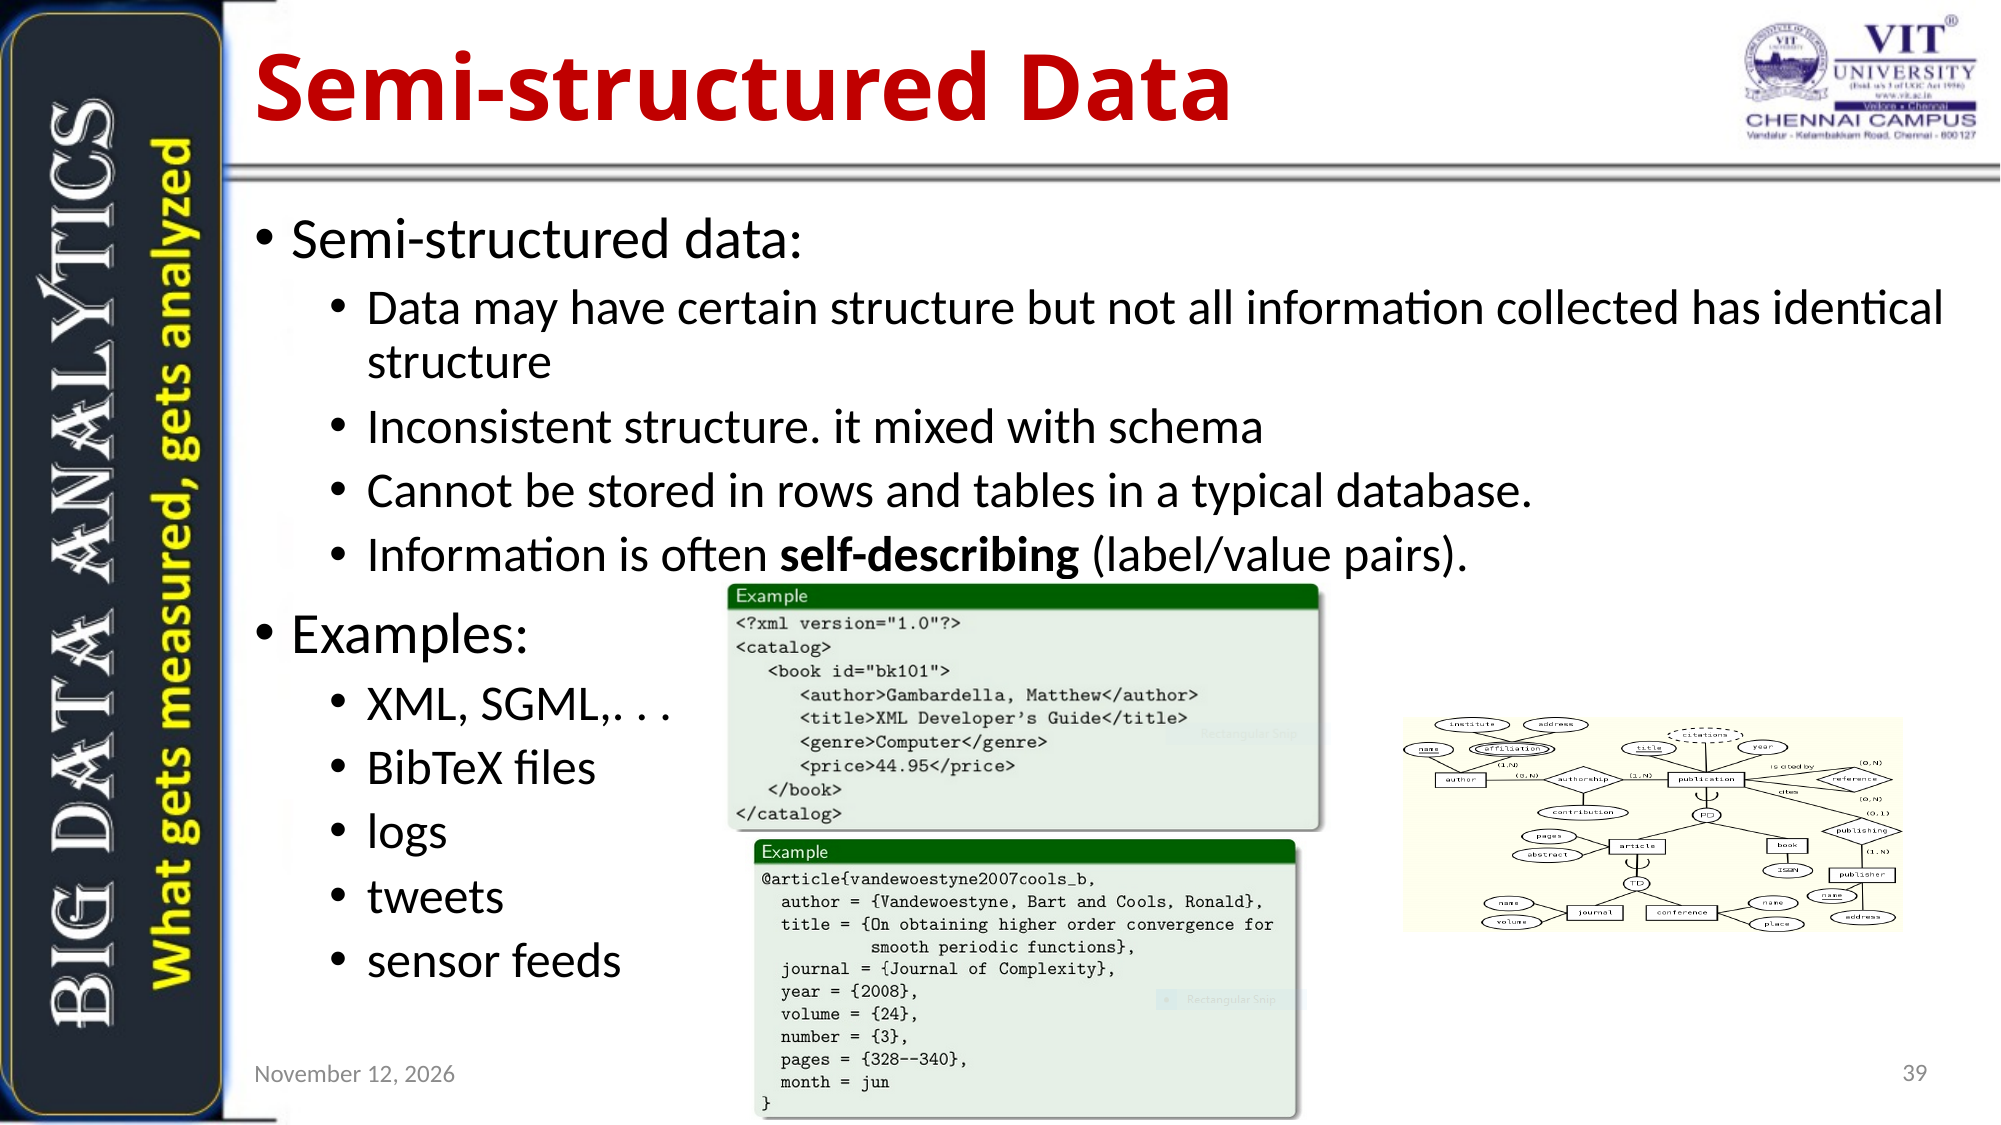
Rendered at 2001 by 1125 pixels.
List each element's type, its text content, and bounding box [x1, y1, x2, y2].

slide_number 39 [1778, 1040, 1943, 1103]
list Semi-structured data: Data may have certain structure but not all information collected has identical structure Inconsistent structure. it mixed with schema Cannot be stored in rows and tables in a typical database. Information is often self-describing (label/value pairs). Examples: XML, SGML,. . . BibTeX files logs tweets sensor feeds [239, 200, 1965, 1017]
title Semi-structured Data [239, 16, 1725, 167]
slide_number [239, 1042, 588, 1103]
picture [0, 0, 2001, 1125]
